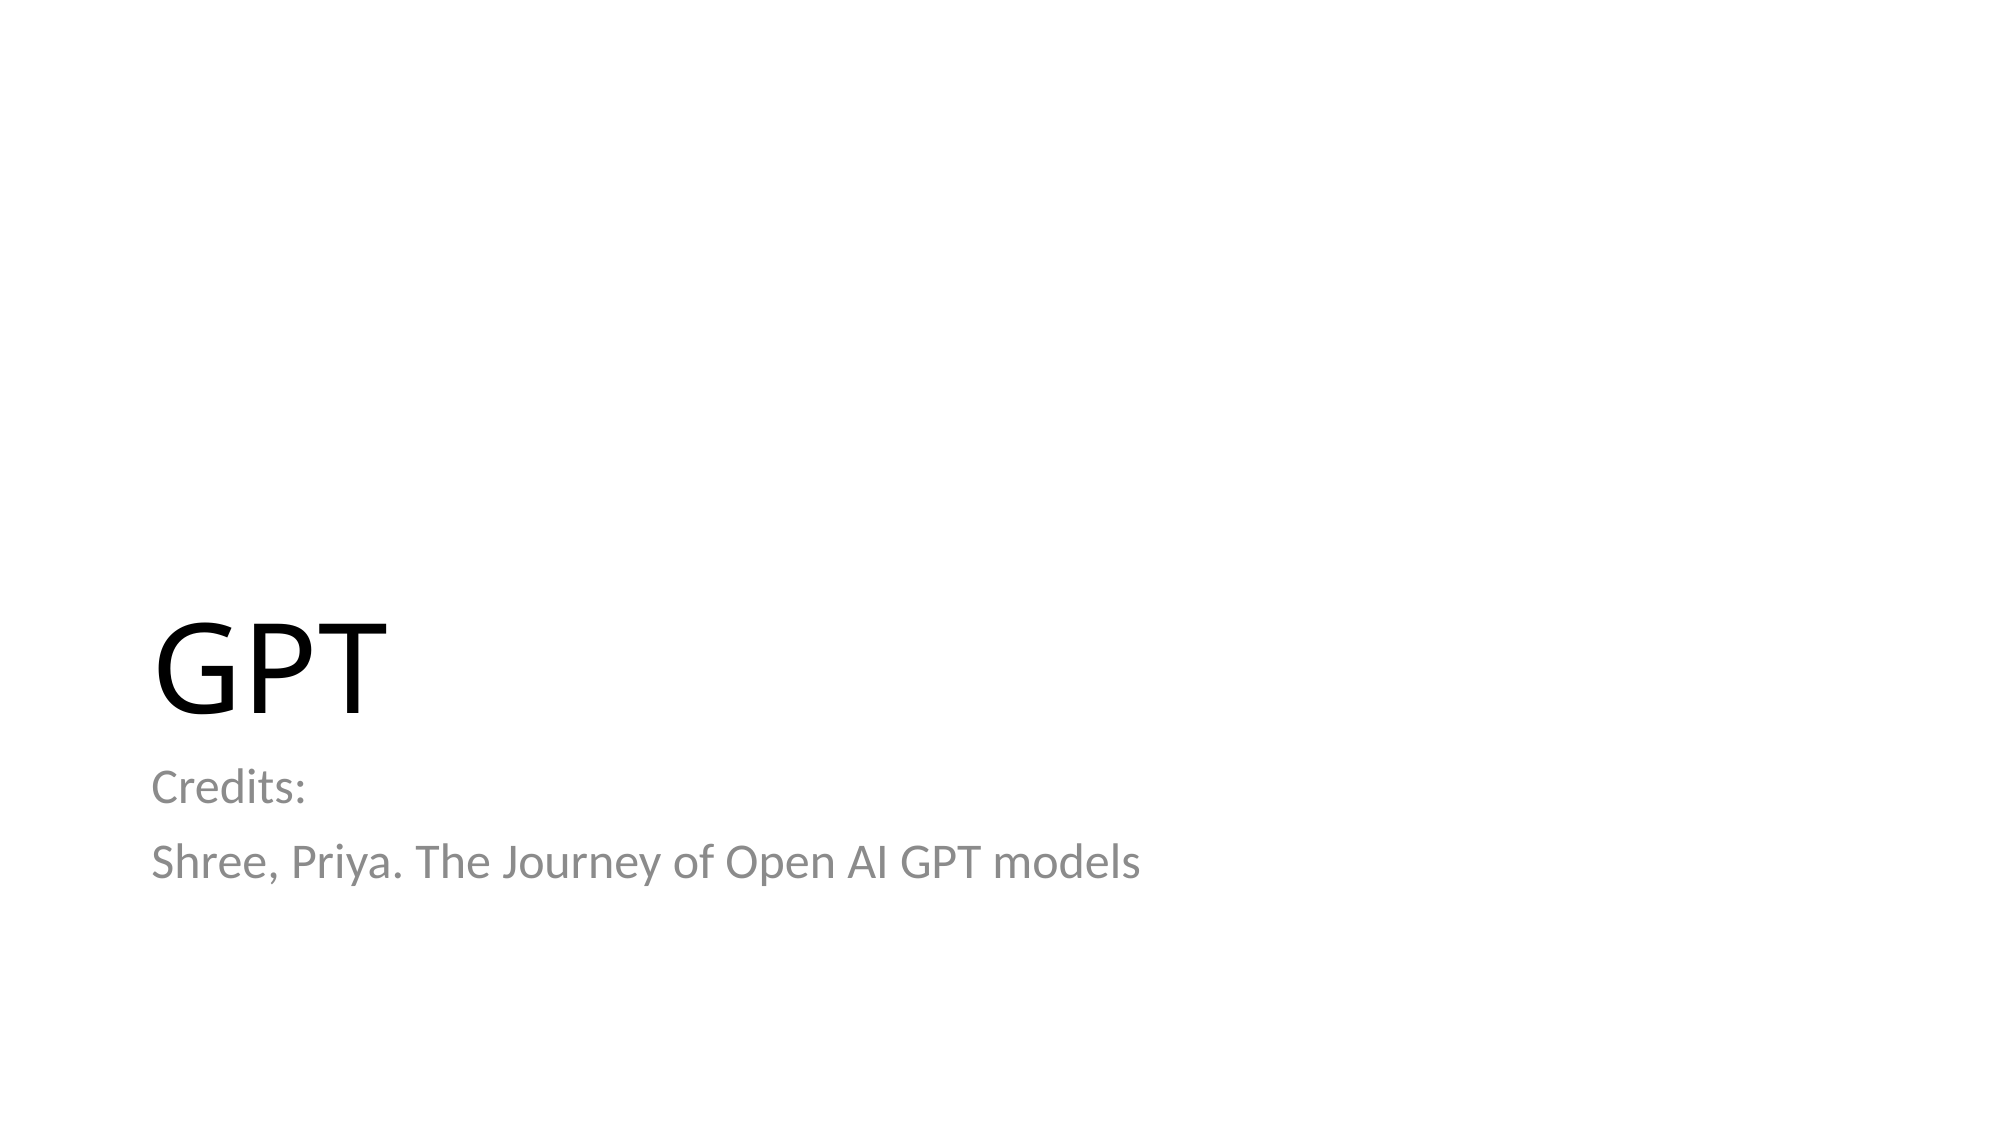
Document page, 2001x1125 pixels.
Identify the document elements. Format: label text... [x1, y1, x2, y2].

list Credits: Shree, Priya. The Journey of Open AI GPT models [136, 752, 1862, 999]
title GPT [136, 280, 1862, 749]
